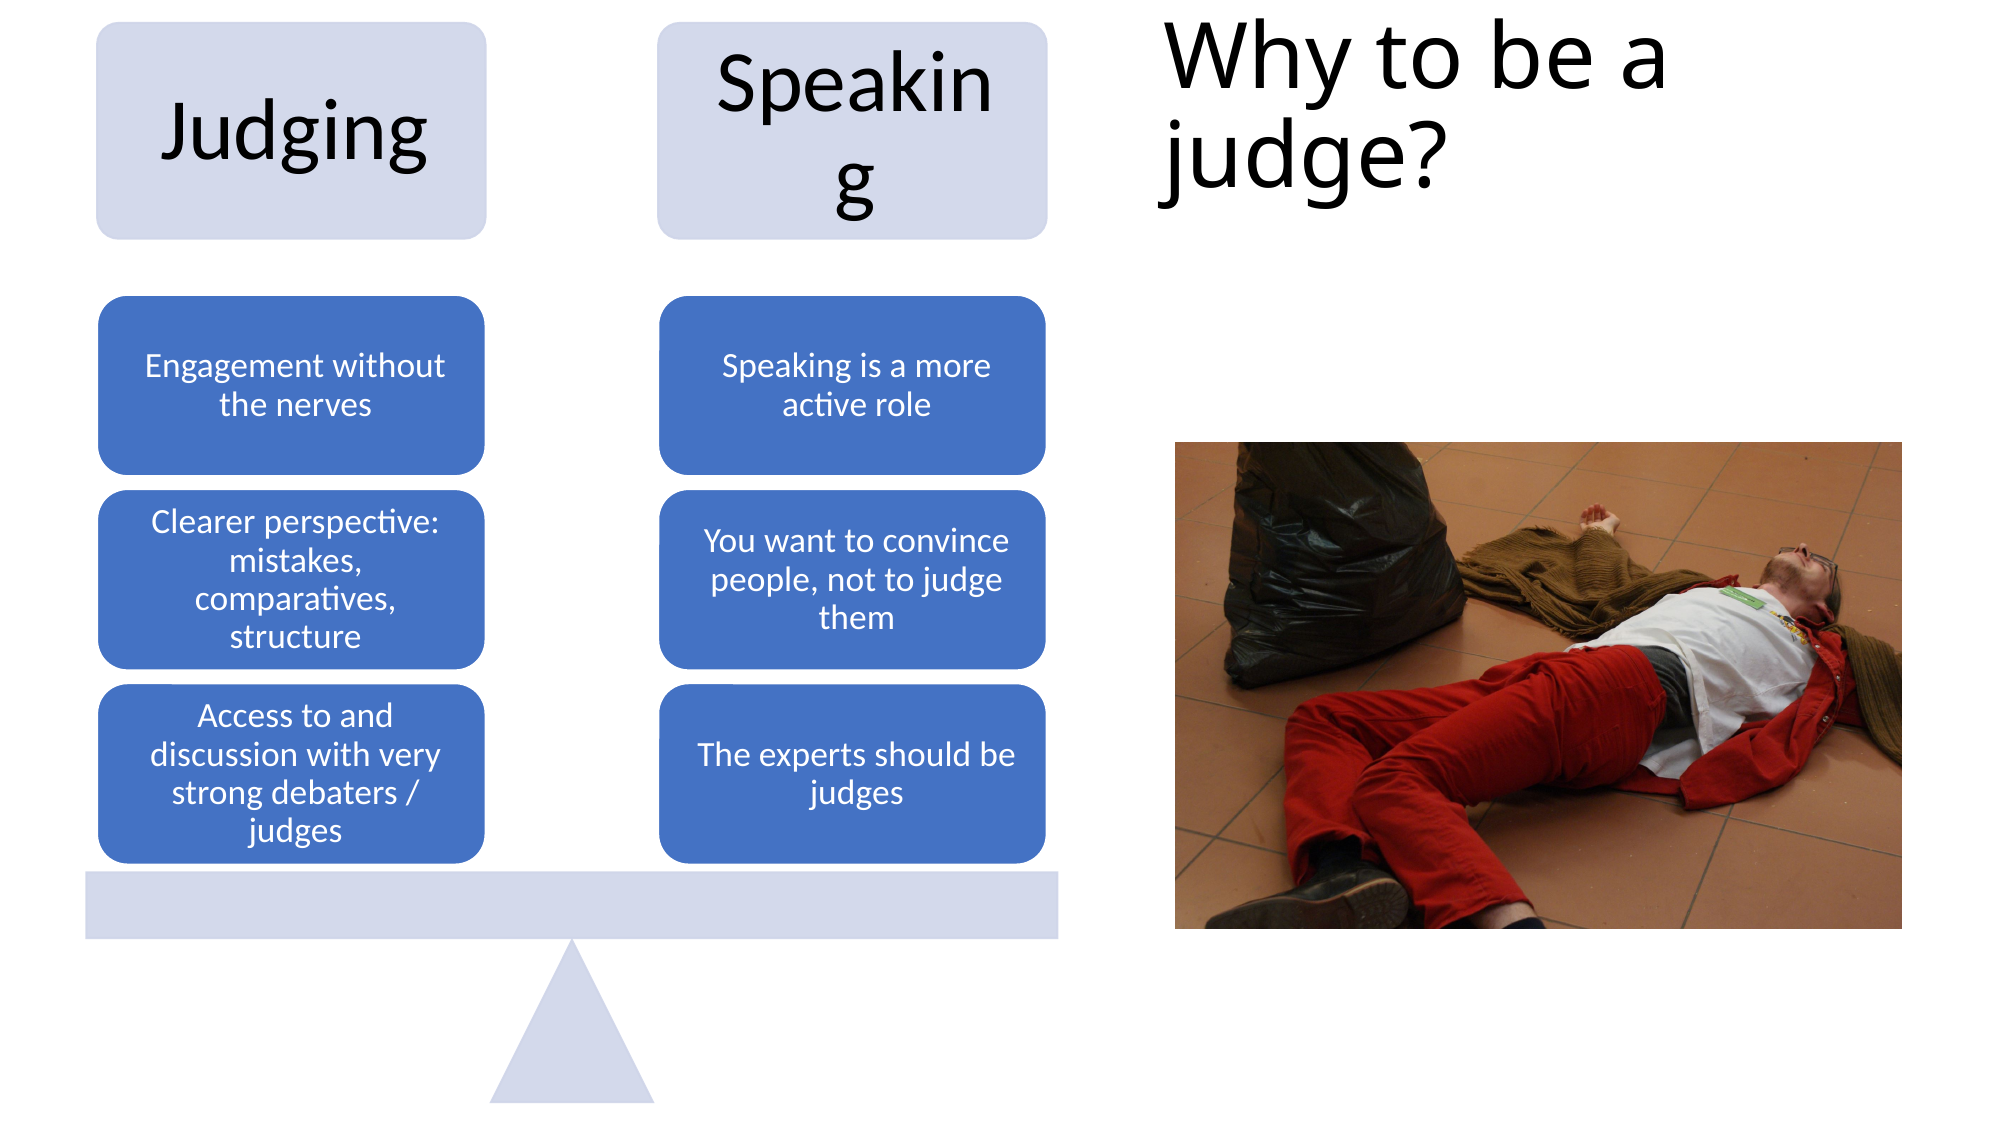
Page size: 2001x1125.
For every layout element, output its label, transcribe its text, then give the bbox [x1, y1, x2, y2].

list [1175, 442, 1902, 929]
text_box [0, 22, 1322, 1102]
title Why to be a judge? [1148, 0, 1967, 218]
